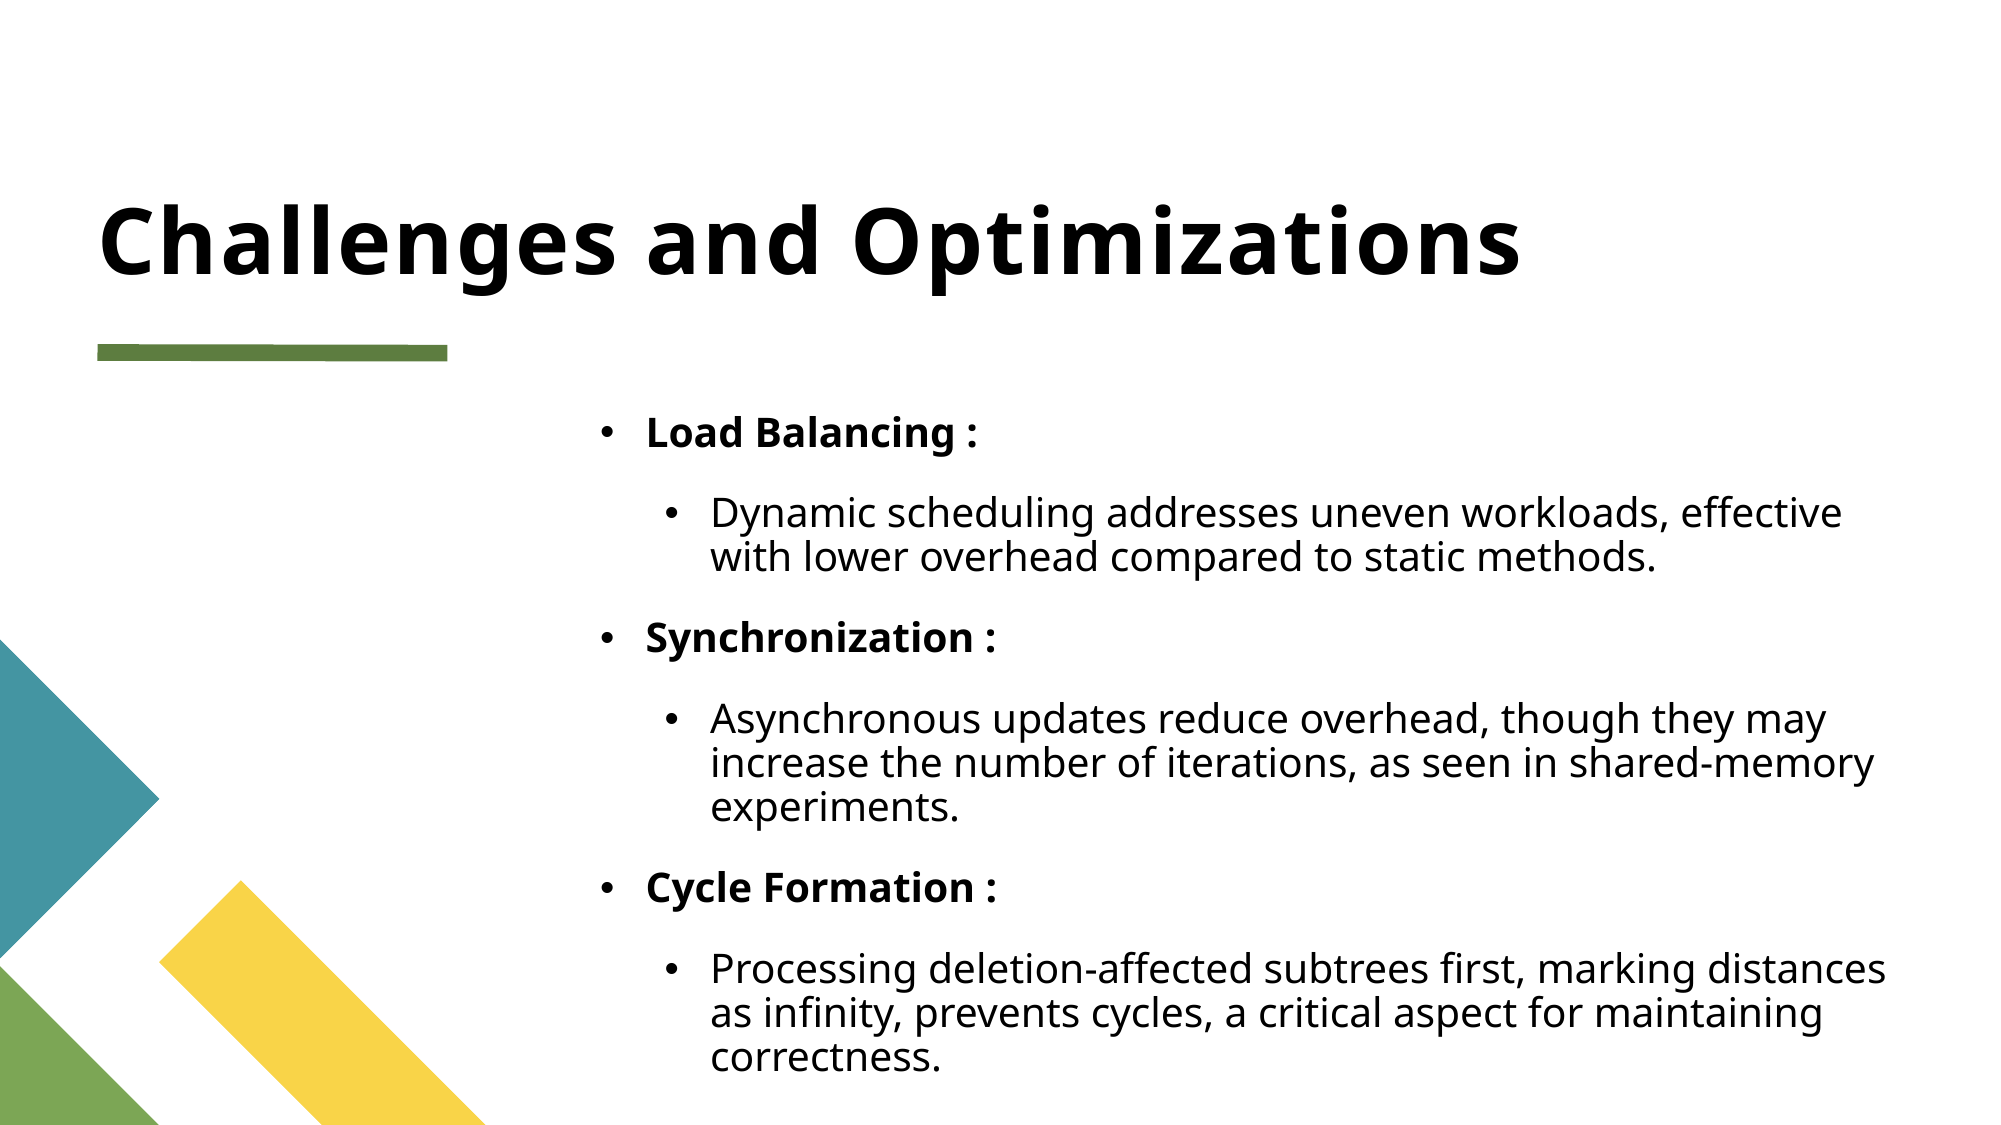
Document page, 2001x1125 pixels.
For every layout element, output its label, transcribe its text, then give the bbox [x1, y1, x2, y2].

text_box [0, 639, 486, 1125]
list Load Balancing : Dynamic scheduling addresses uneven workloads, effective with lower overhead compared to static methods. Synchronization : Asynchronous updates reduce overhead, though they may increase the number of iterations, as seen in shared-memory experiments. Cycle Formation : Processing deletion-affected subtrees first, marking distances as infinity, prevents cycles, a critical aspect for maintaining correctness. [600, 374, 1908, 1087]
title Challenges and Optimizations [97, 16, 1882, 293]
